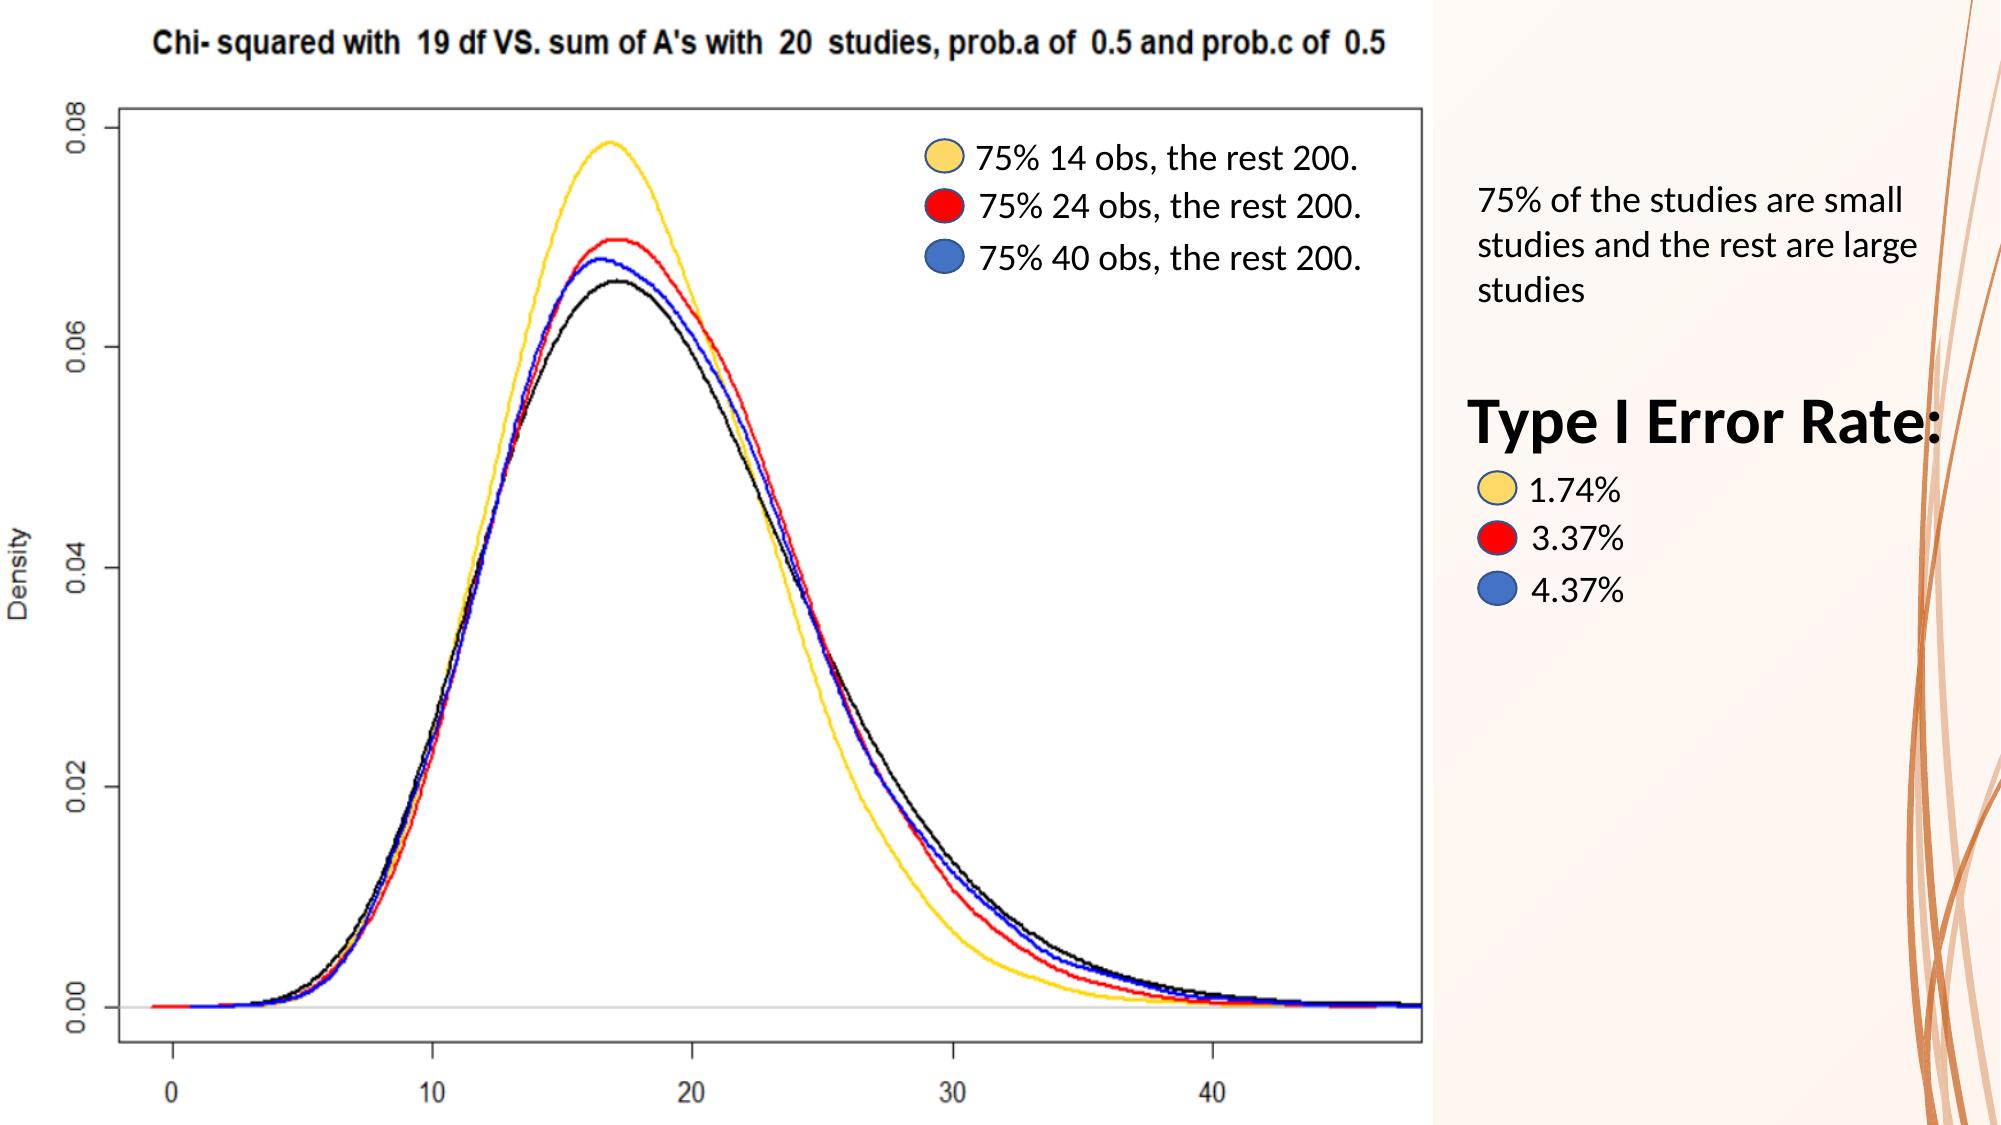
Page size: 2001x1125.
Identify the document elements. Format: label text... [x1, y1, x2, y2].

text_box 75% of the studies are small studies and the rest are large studies [1462, 167, 1950, 318]
picture [0, 0, 1433, 1125]
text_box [925, 125, 1453, 287]
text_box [1444, 369, 1967, 619]
